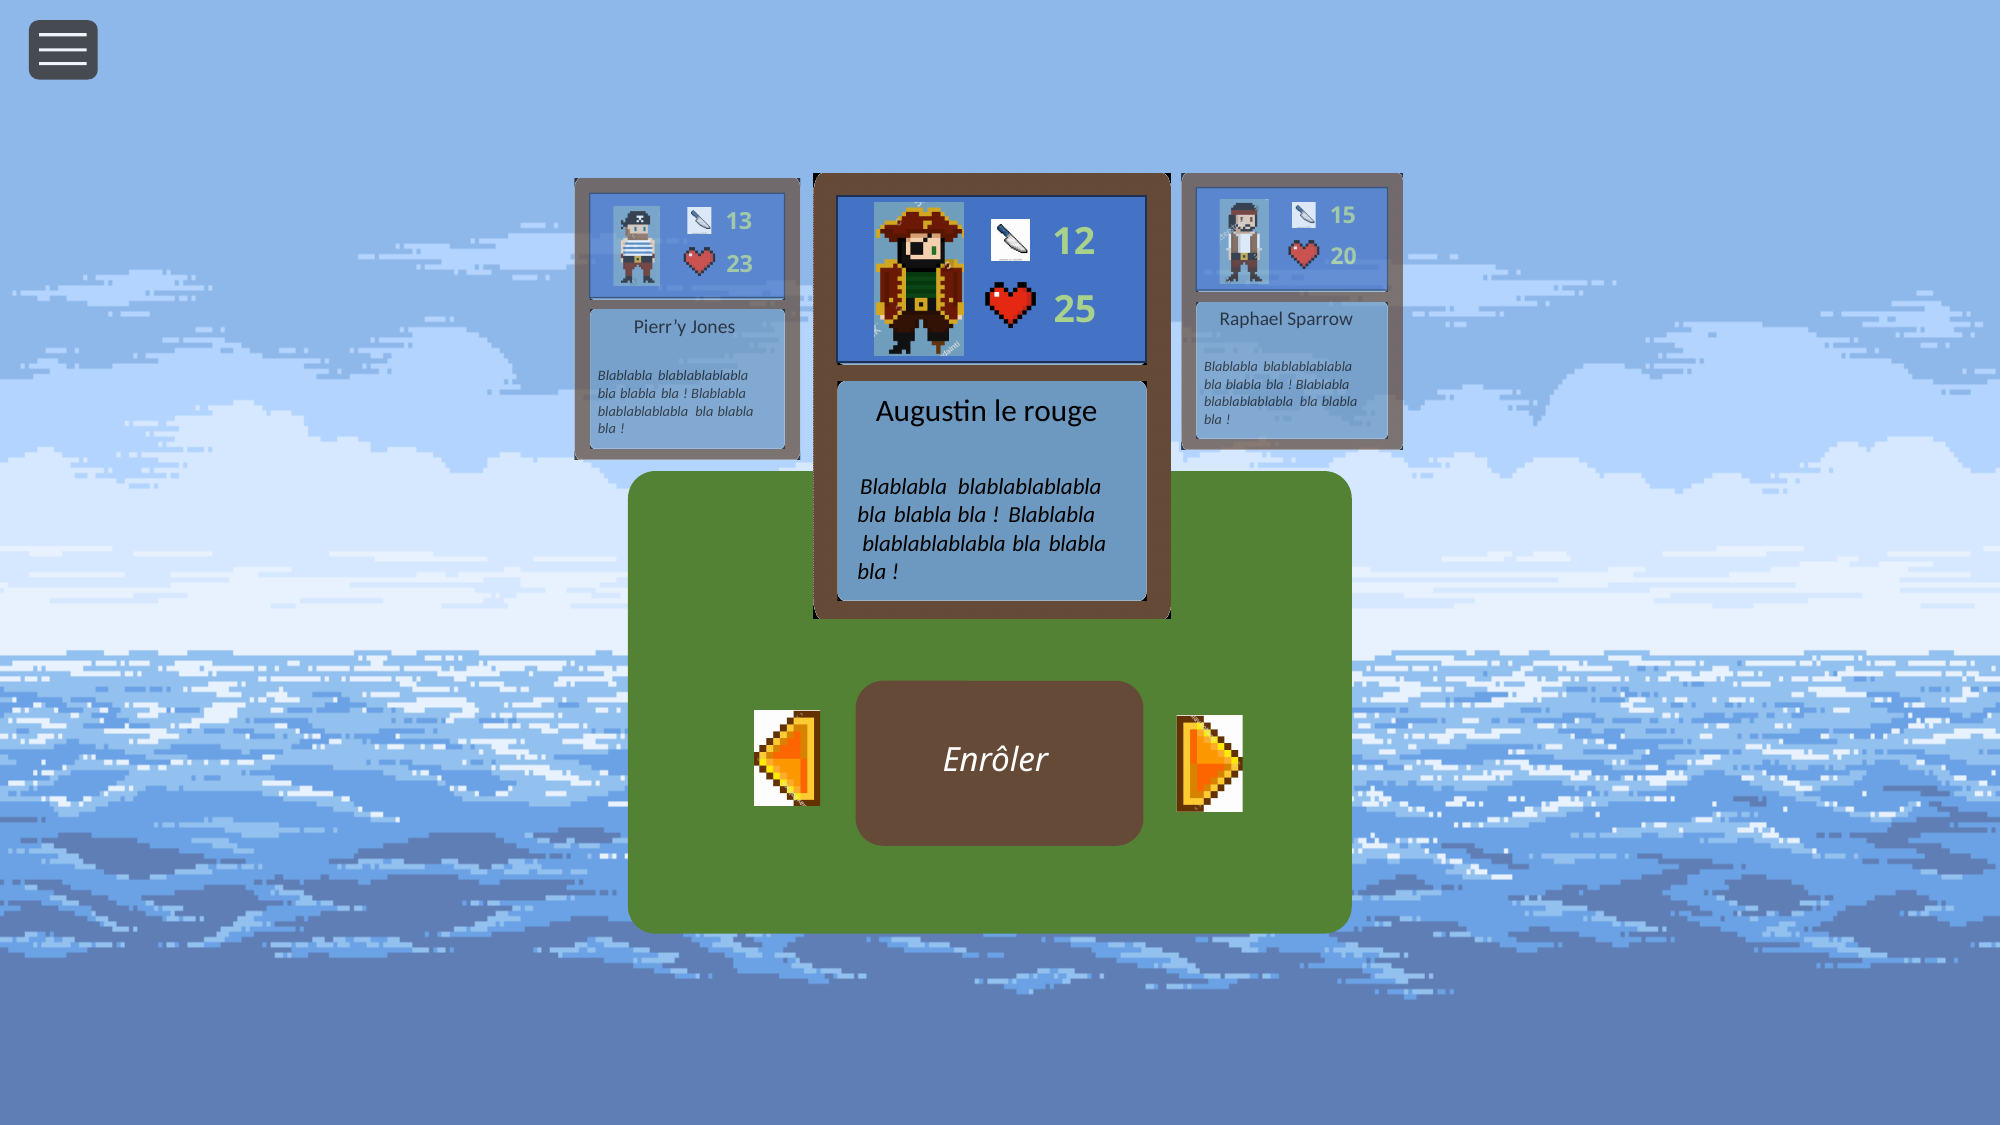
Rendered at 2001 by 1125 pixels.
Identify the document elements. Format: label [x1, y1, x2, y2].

text_box [812, 172, 1171, 622]
picture [0, 0, 2000, 1125]
